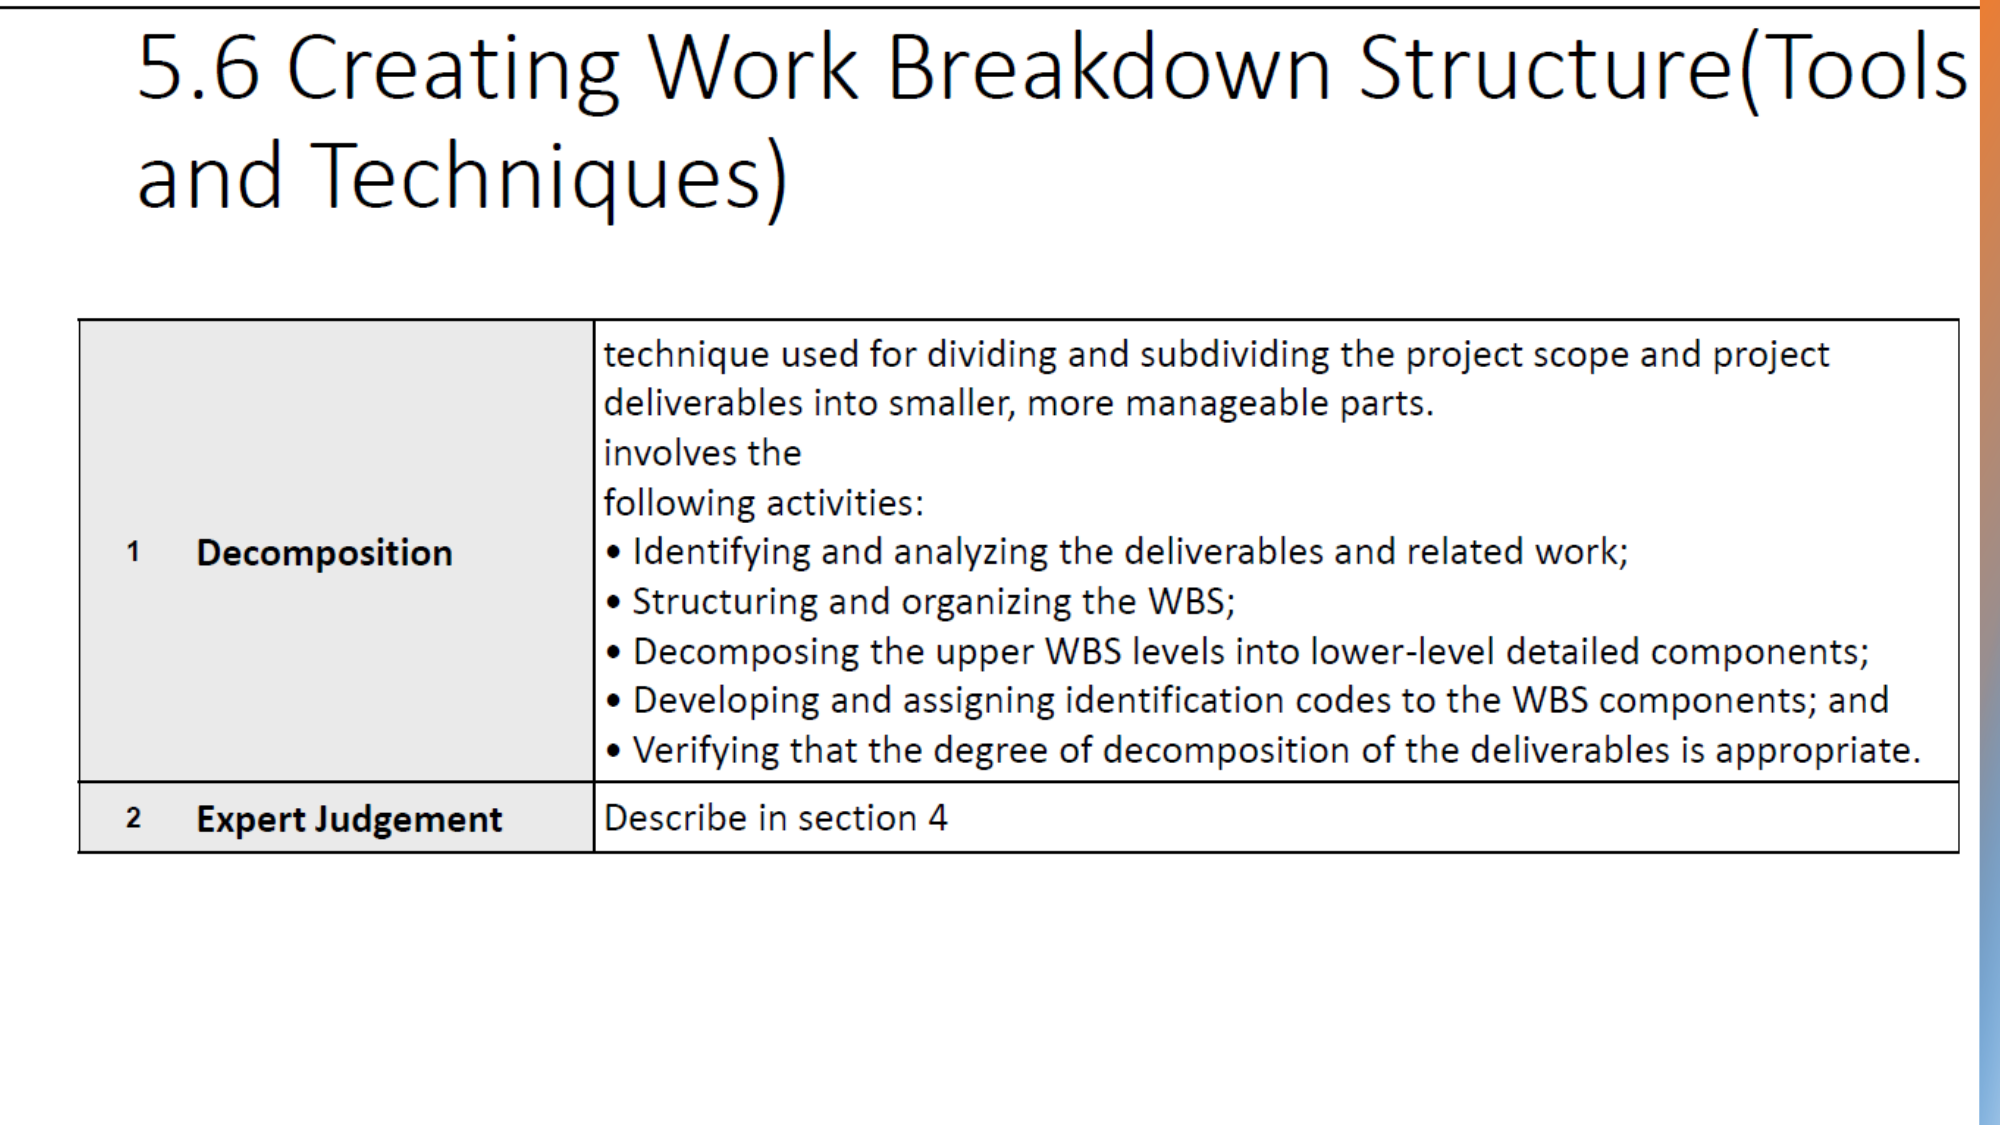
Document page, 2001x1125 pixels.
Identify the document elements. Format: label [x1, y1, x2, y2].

list [0, 0, 1979, 1125]
text_box [1979, 0, 2000, 1125]
